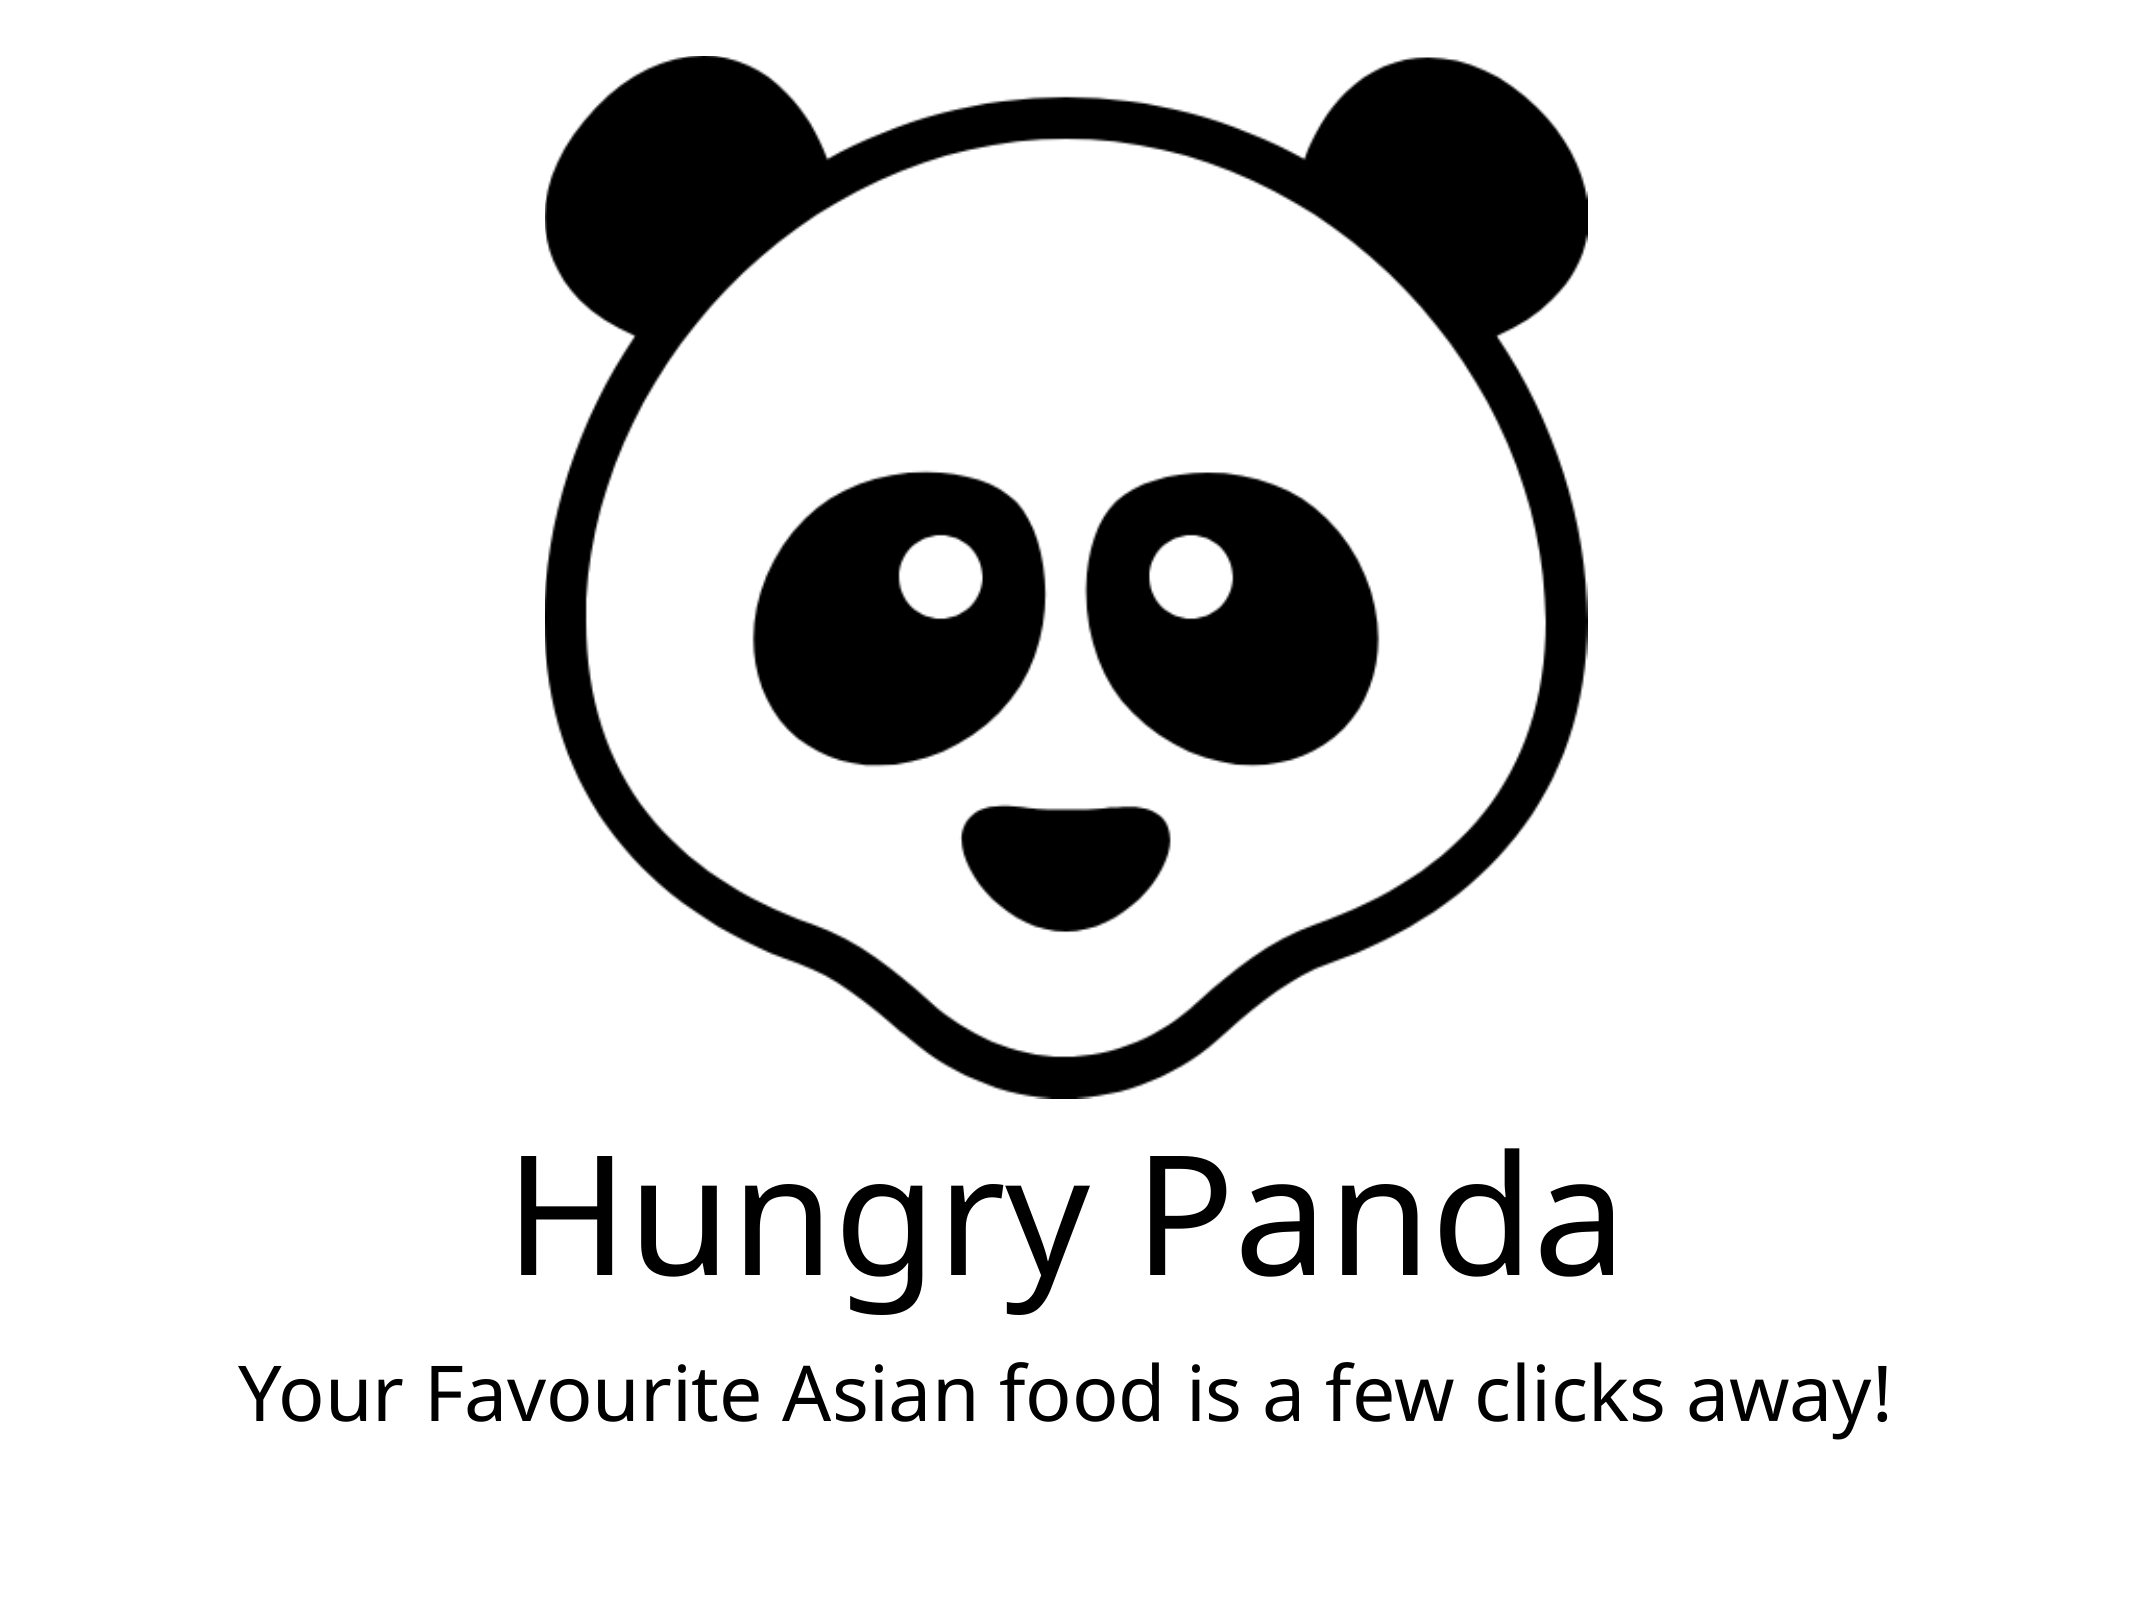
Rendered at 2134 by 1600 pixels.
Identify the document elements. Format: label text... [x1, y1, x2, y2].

picture [545, 56, 1588, 1099]
subtitle Your Favourite Asian food is a few clicks away! [207, 1335, 1926, 1523]
title Hungry Panda [207, 774, 1926, 1318]
